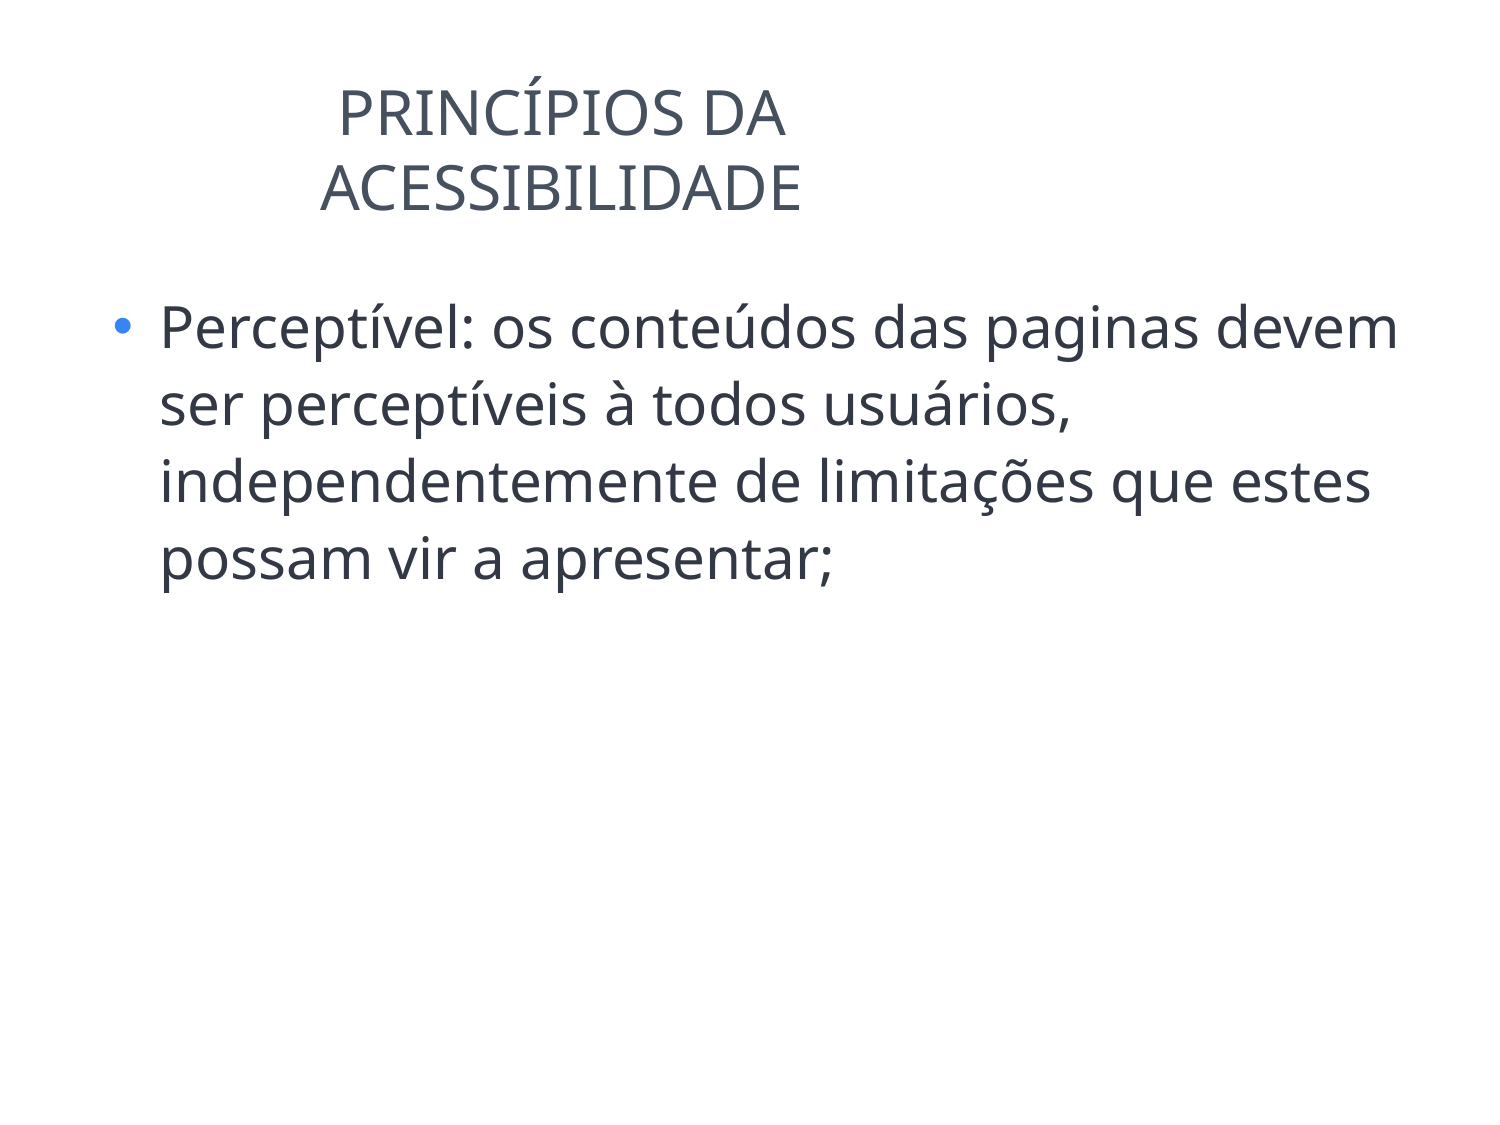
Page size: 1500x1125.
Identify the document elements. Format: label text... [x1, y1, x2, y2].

text_box Perceptível: os conteúdos das paginas devem ser perceptíveis à todos usuários, independentemente de limitações que estes possam vir a apresentar; [97, 276, 1446, 599]
text_box PRINCÍPIOS DA ACESSIBILIDADE [77, 76, 1047, 220]
